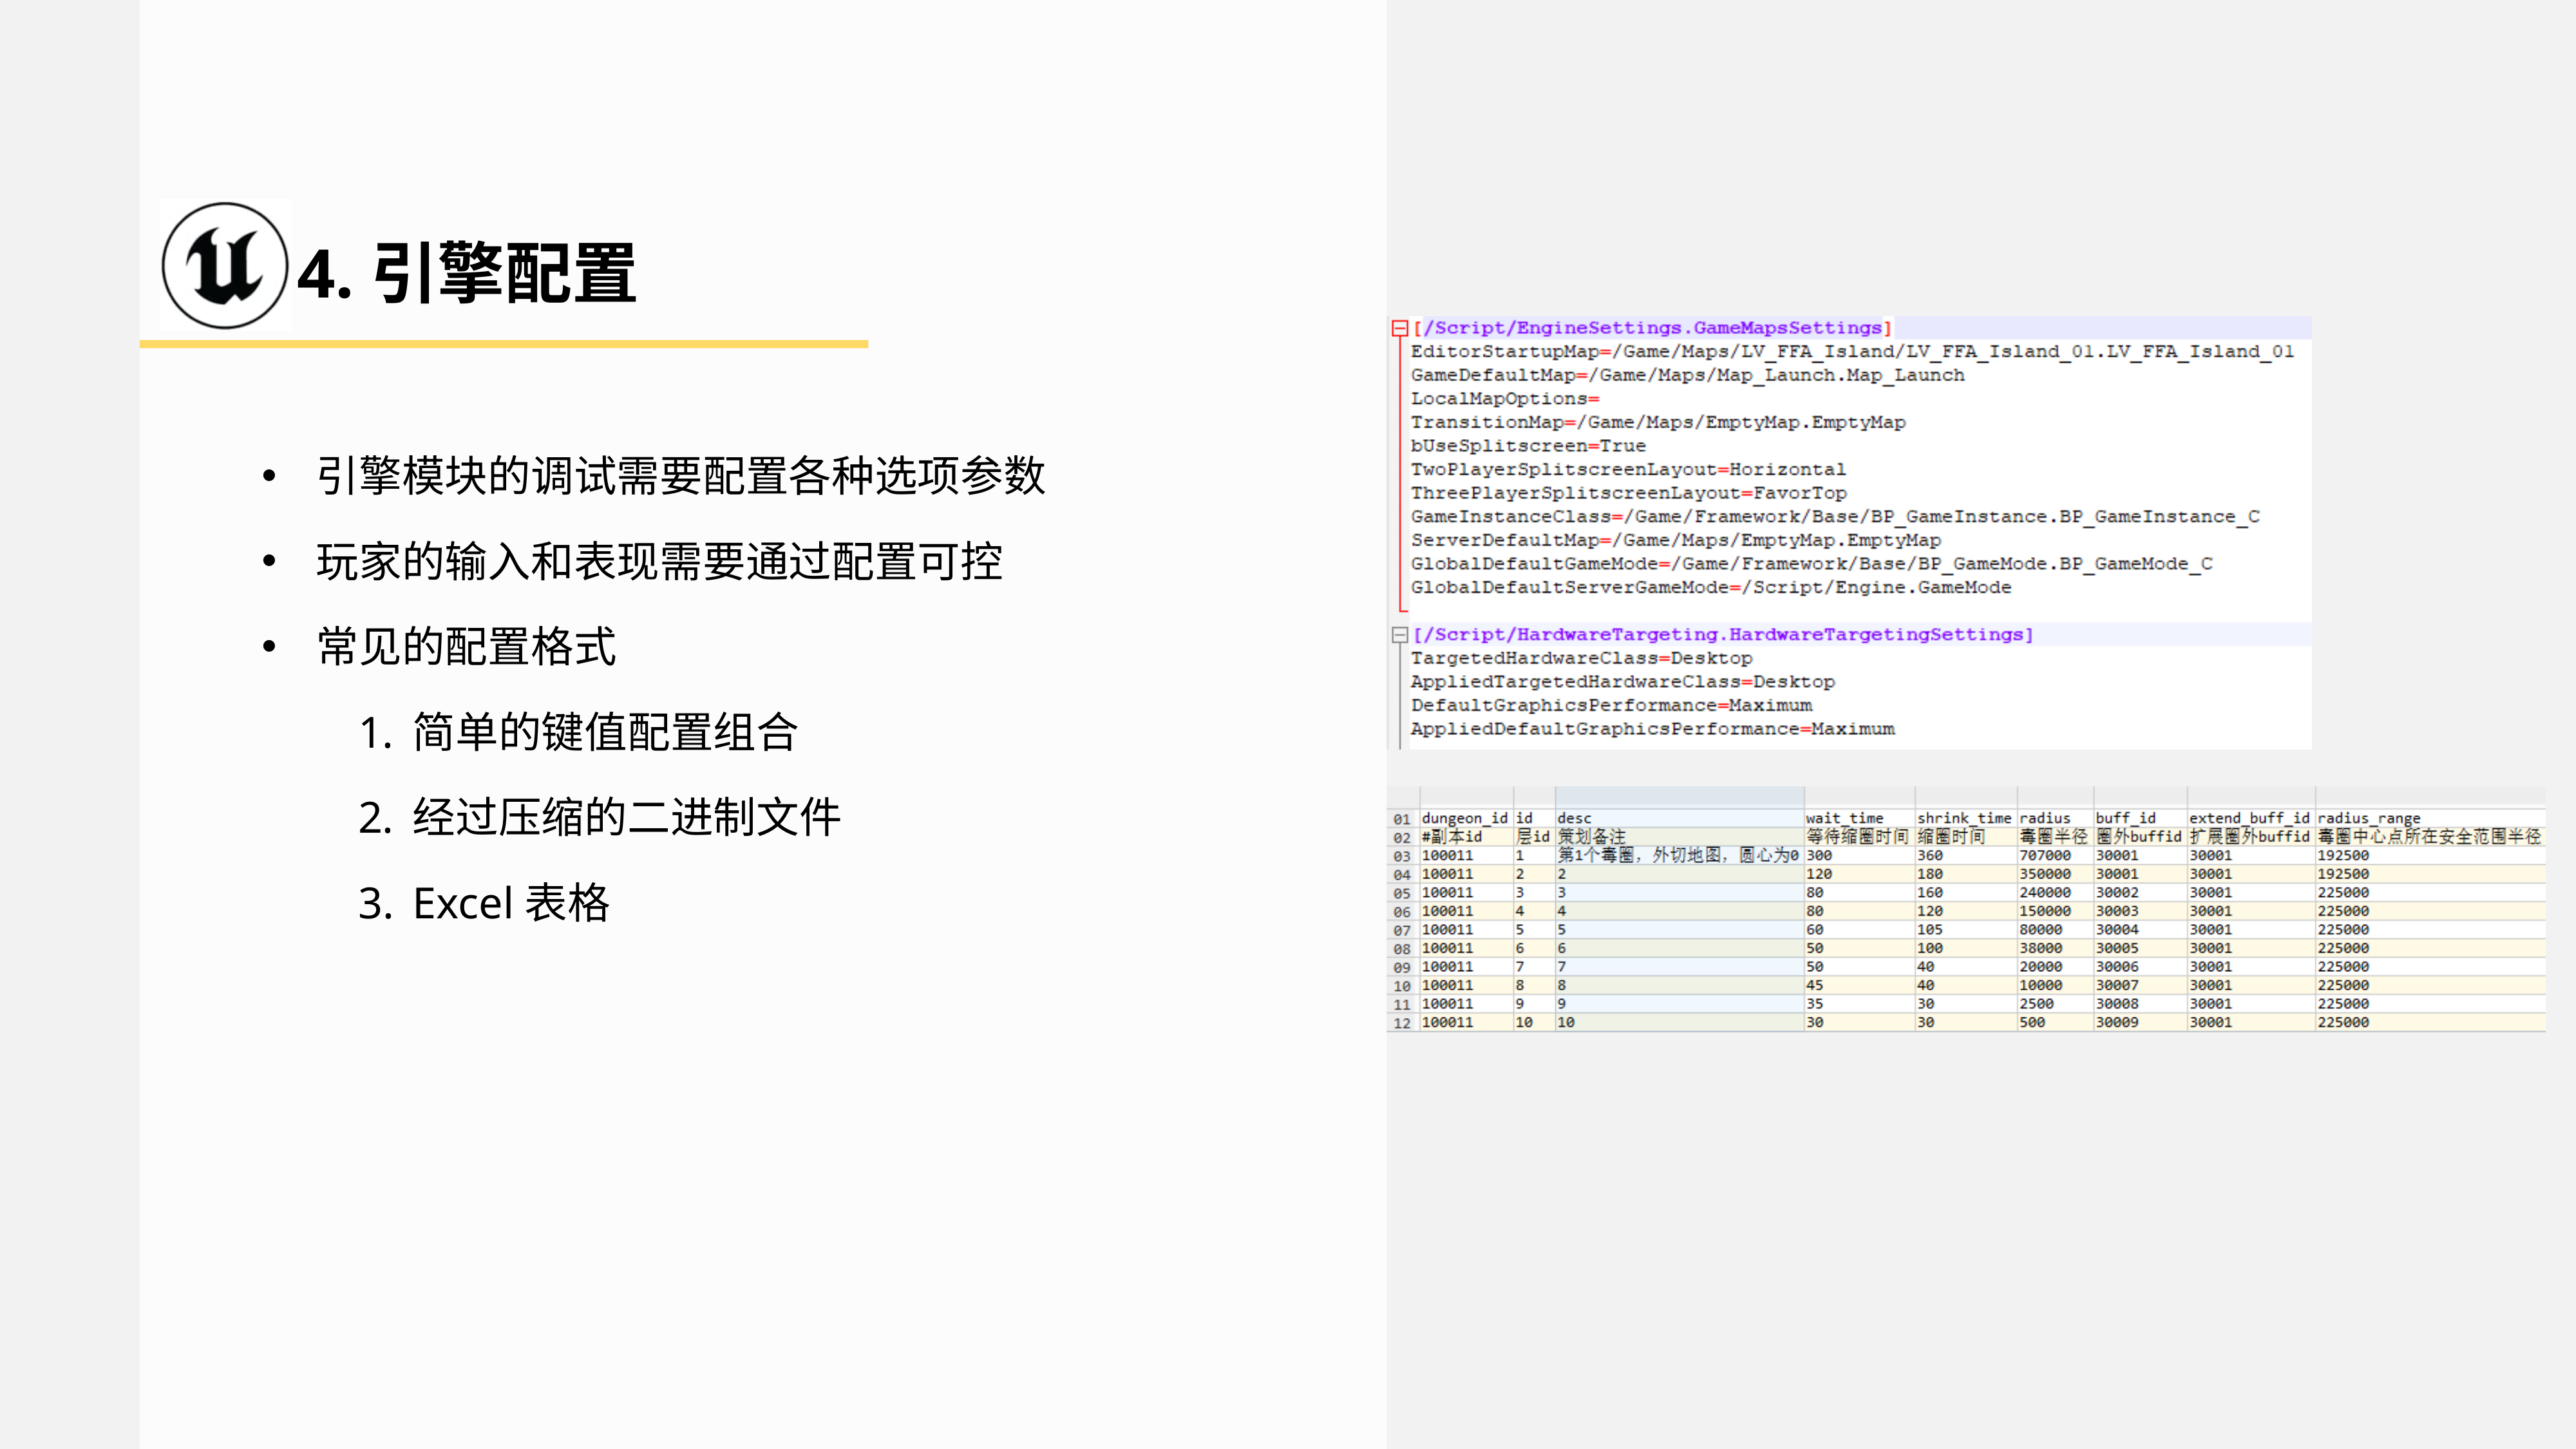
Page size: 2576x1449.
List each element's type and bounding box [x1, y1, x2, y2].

text_box [139, 0, 1387, 1449]
picture [160, 199, 292, 331]
picture [1387, 316, 2313, 750]
picture [1387, 786, 2546, 1032]
